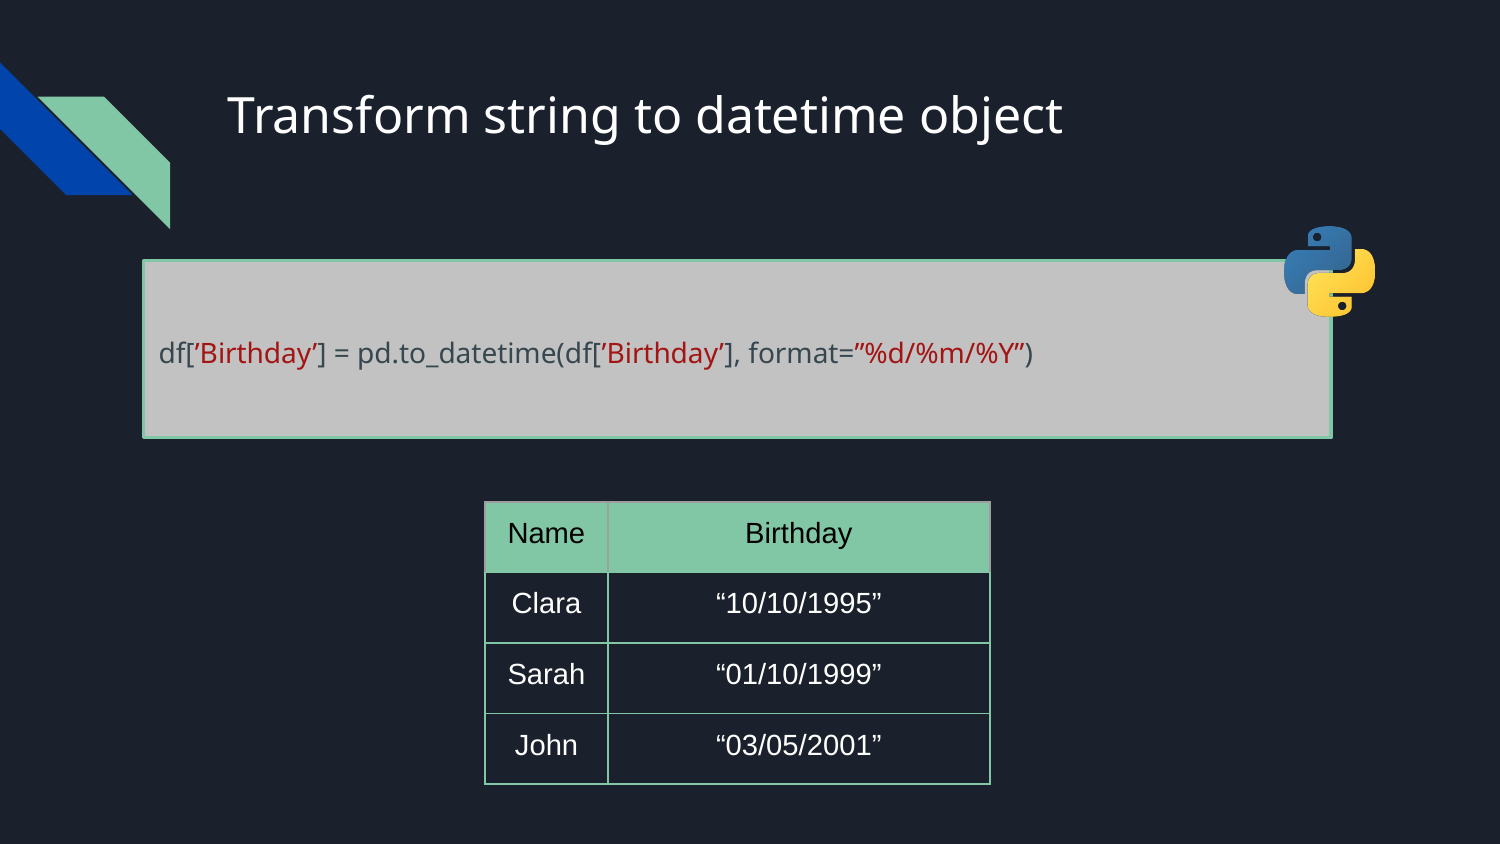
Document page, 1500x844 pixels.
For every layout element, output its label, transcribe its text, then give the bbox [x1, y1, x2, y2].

title Transform string to datetime object [212, 64, 1368, 215]
table_cell Sarah [486, 644, 607, 713]
table_cell John [486, 714, 607, 783]
picture [1284, 226, 1376, 317]
table_header Name [486, 503, 607, 572]
text_box df[’Birthday’] = pd.to_datetime(df[’Birthday’], format=”%d/%m/%Y”) [143, 260, 1331, 438]
table_cell “03/05/2001” [609, 714, 989, 783]
table_cell “10/10/1995” [609, 573, 989, 642]
table_cell Clara [486, 573, 607, 642]
table_cell “01/10/1999” [609, 644, 989, 713]
table_header Birthday [609, 503, 989, 572]
